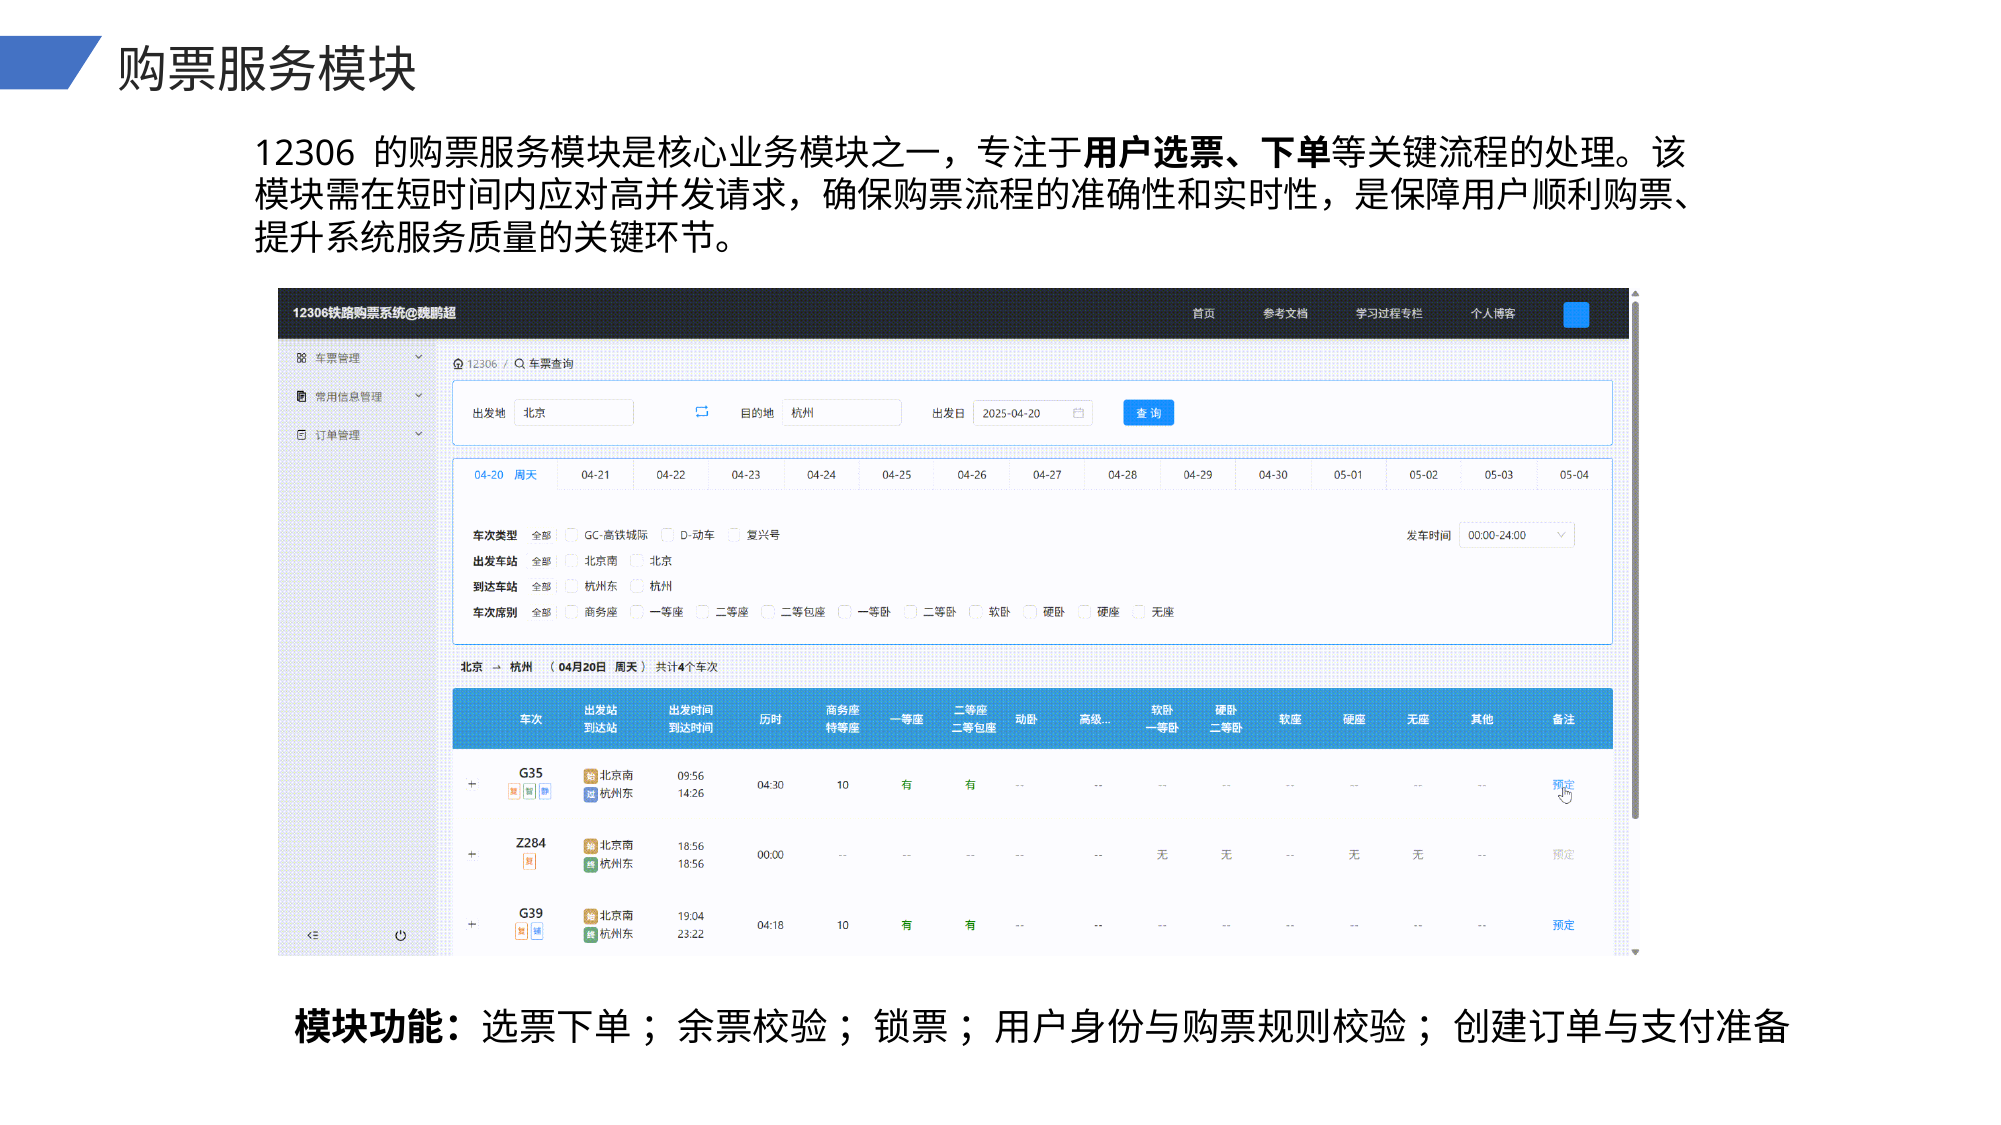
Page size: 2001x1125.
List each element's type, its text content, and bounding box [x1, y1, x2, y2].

text_box [0, 35, 101, 90]
text_box 模块功能：选票下单 ；余票校验 ；锁票 ；用户身份与购票规则校验 ；创建订单与支付准备 [279, 995, 1806, 1056]
picture [277, 288, 1640, 956]
text_box 购票服务模块 [101, 23, 1859, 105]
text_box 12306 的购票服务模块是核心业务模块之一，专注于用户选票、下单等关键流程的处理。该模块需在短时间内应对高并发请求，确保购票流程的准确性和实时性，是保障用户顺利购票、提升系统服务质量的关键环节。 [239, 122, 1717, 265]
